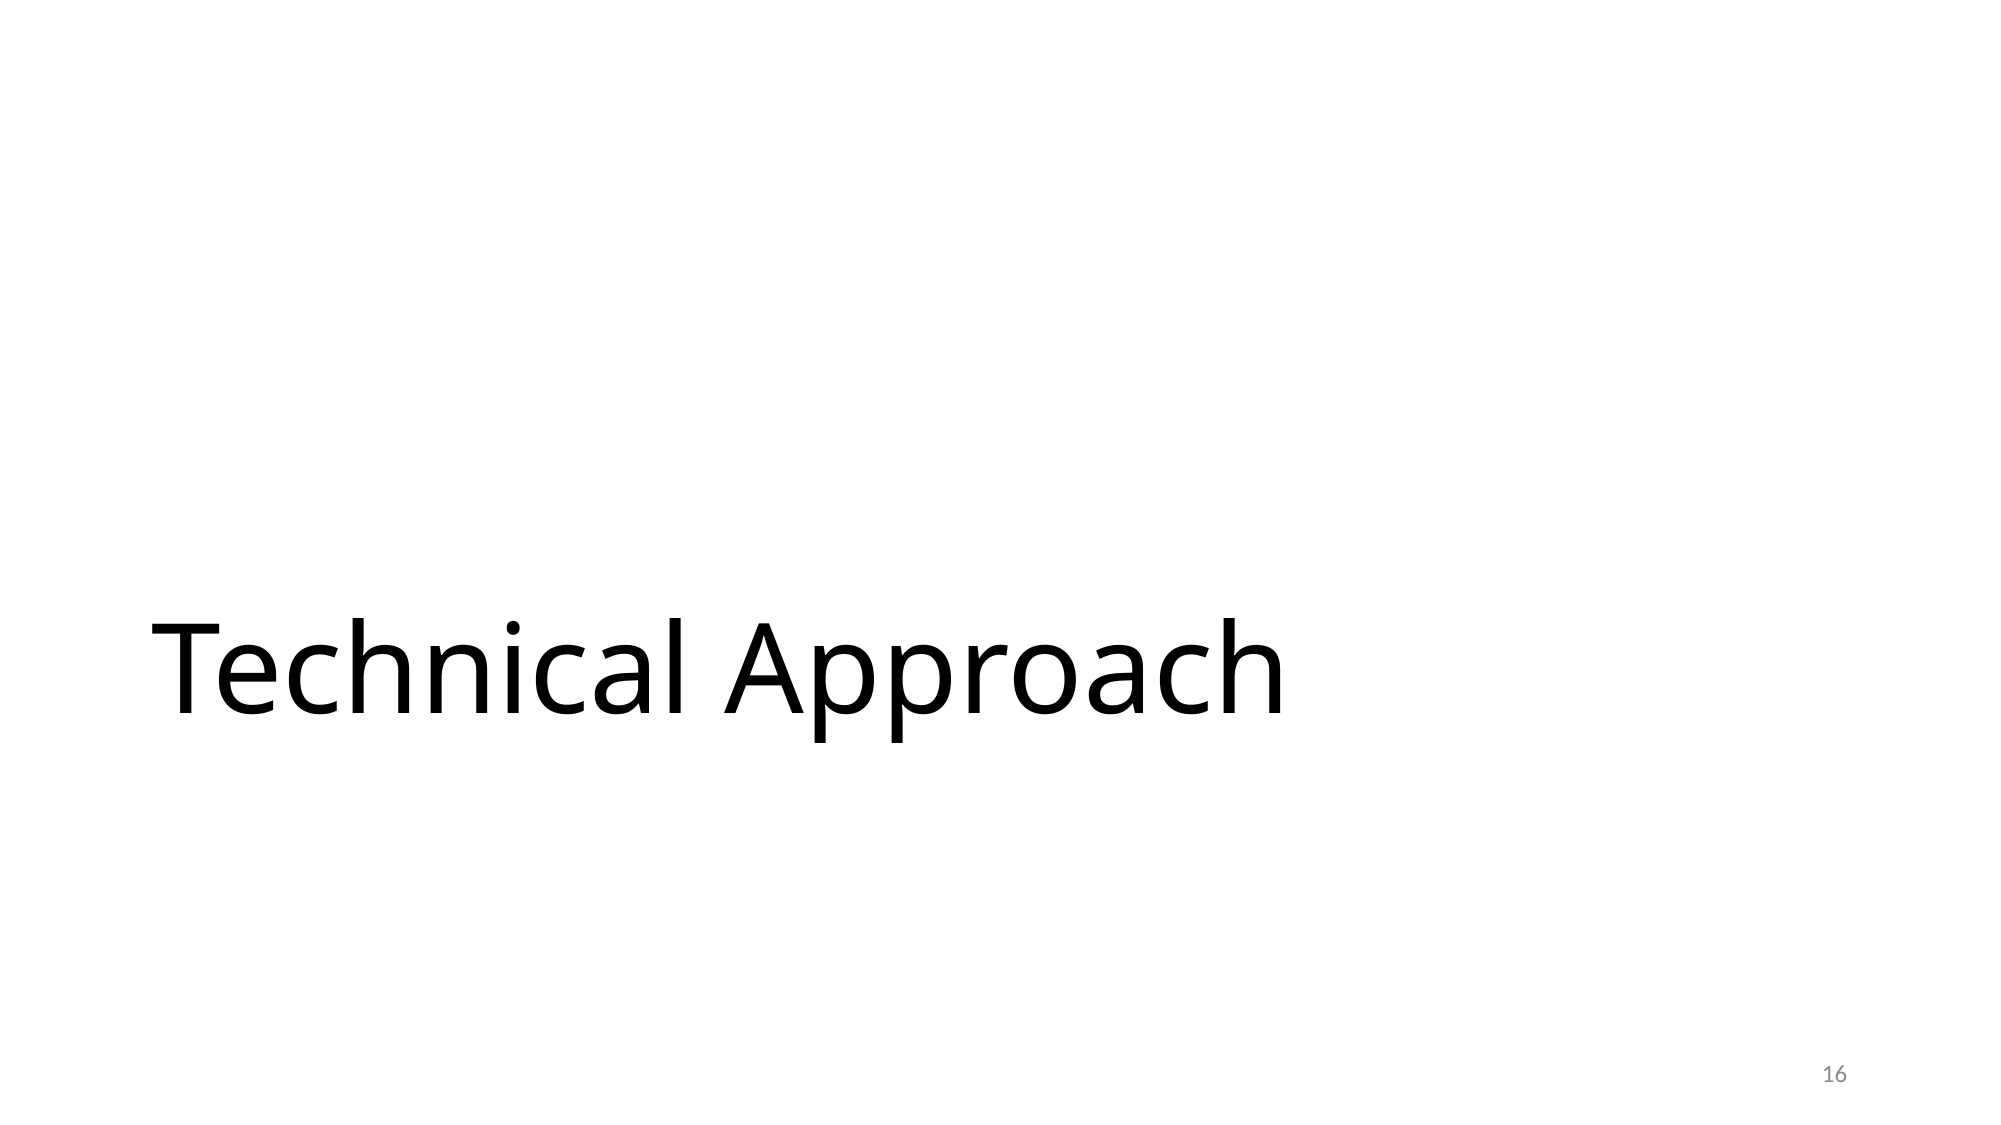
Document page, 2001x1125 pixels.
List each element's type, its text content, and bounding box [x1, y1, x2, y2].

title Technical Approach [136, 280, 1862, 749]
slide_number 16 [1412, 1042, 1863, 1103]
